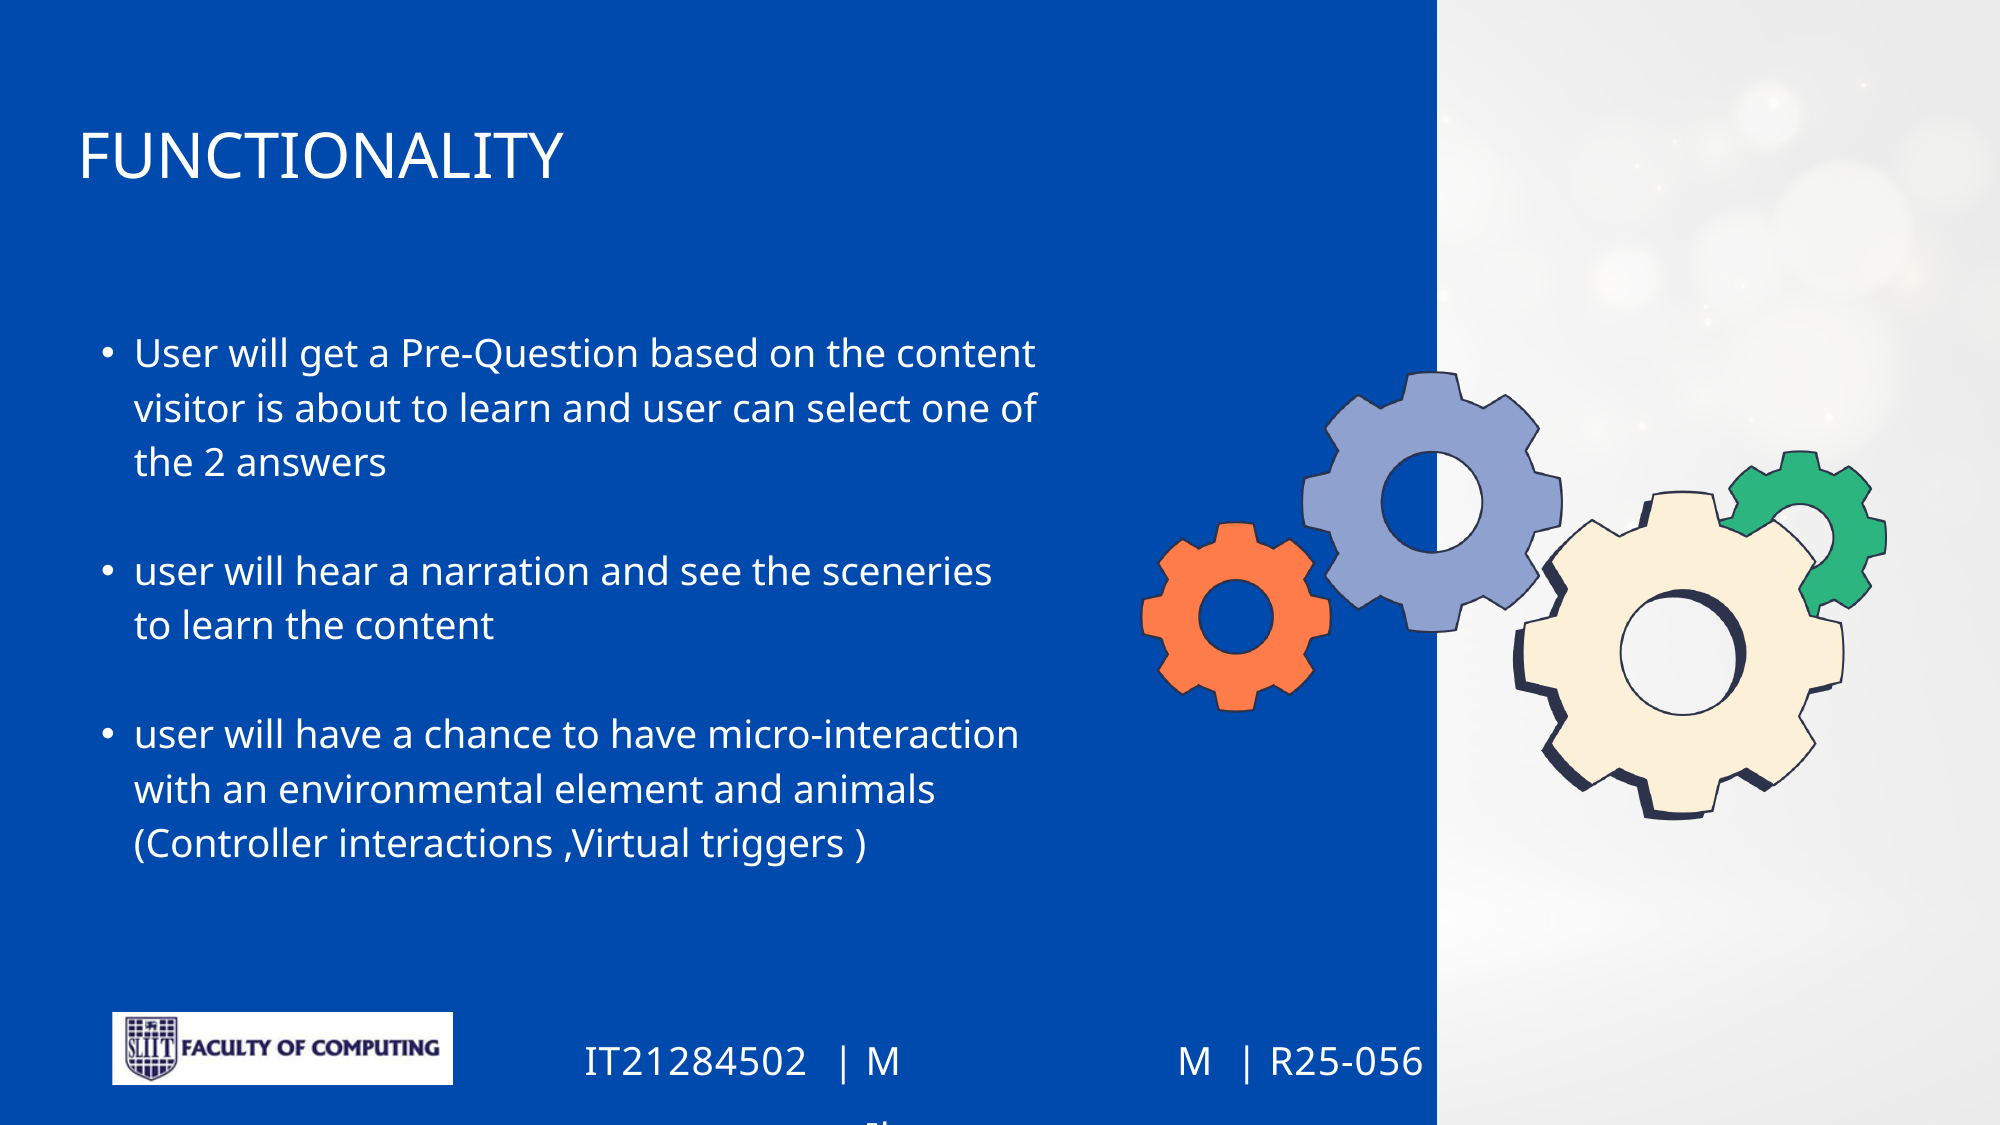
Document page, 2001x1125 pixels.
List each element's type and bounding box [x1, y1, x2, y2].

text_box [0, 0, 1438, 1125]
text_box [111, 1006, 1426, 1086]
text_box [1438, 370, 1888, 821]
text_box [1438, 0, 2000, 1125]
